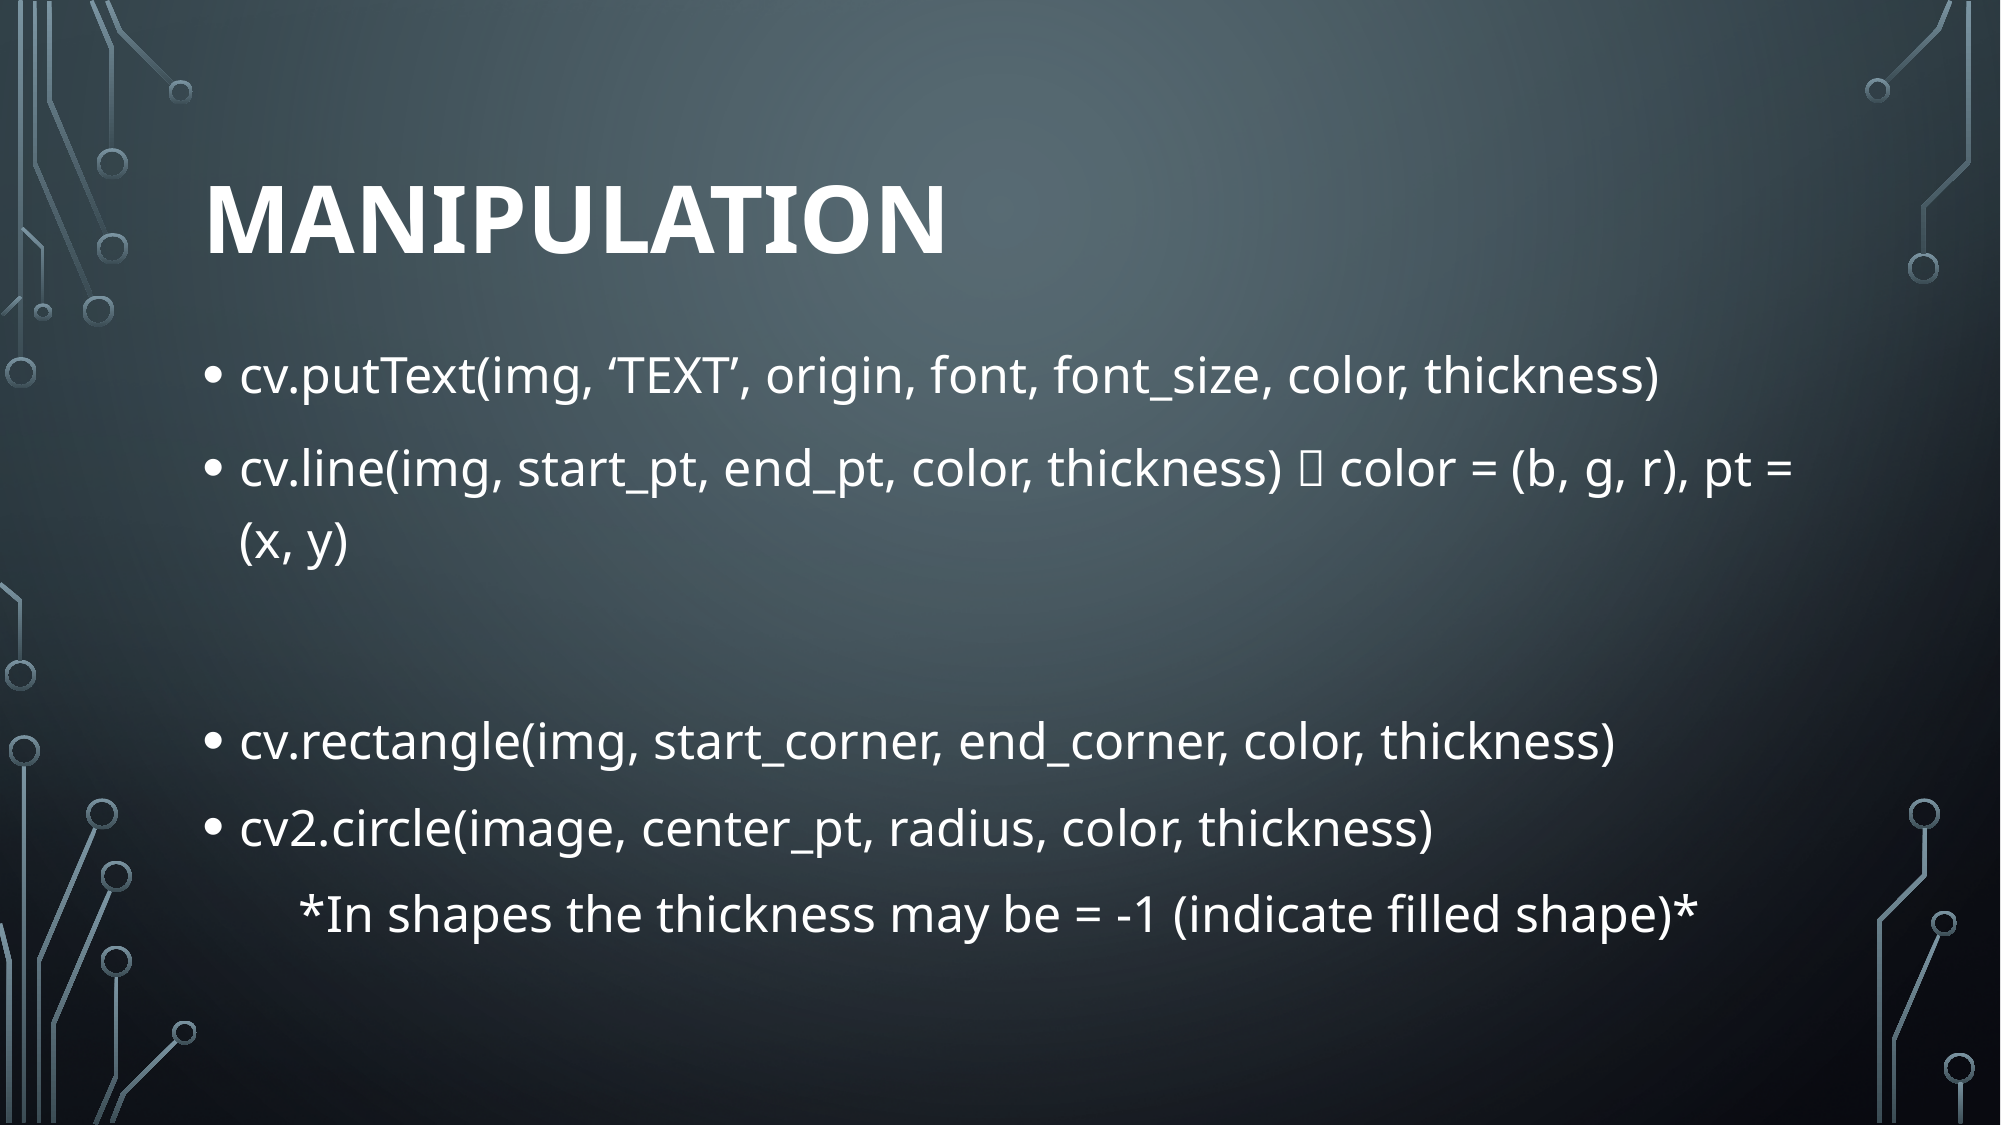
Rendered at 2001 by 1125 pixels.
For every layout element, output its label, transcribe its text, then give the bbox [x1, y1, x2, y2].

list cv.putText(img, ‘TEXT’, origin, font, font_size, color, thickness) cv.line(img, start_pt, end_pt, color, thickness)  color = (b, g, r), pt = (x, y) cv.rectangle(img, start_corner, end_corner, color, thickness) cv2.circle(image, center_pt, radius, color, thickness) *In shapes the thickness may be = -1 (indicate filled shape)* [187, 324, 1813, 1024]
title Manipulation [187, 101, 1813, 324]
